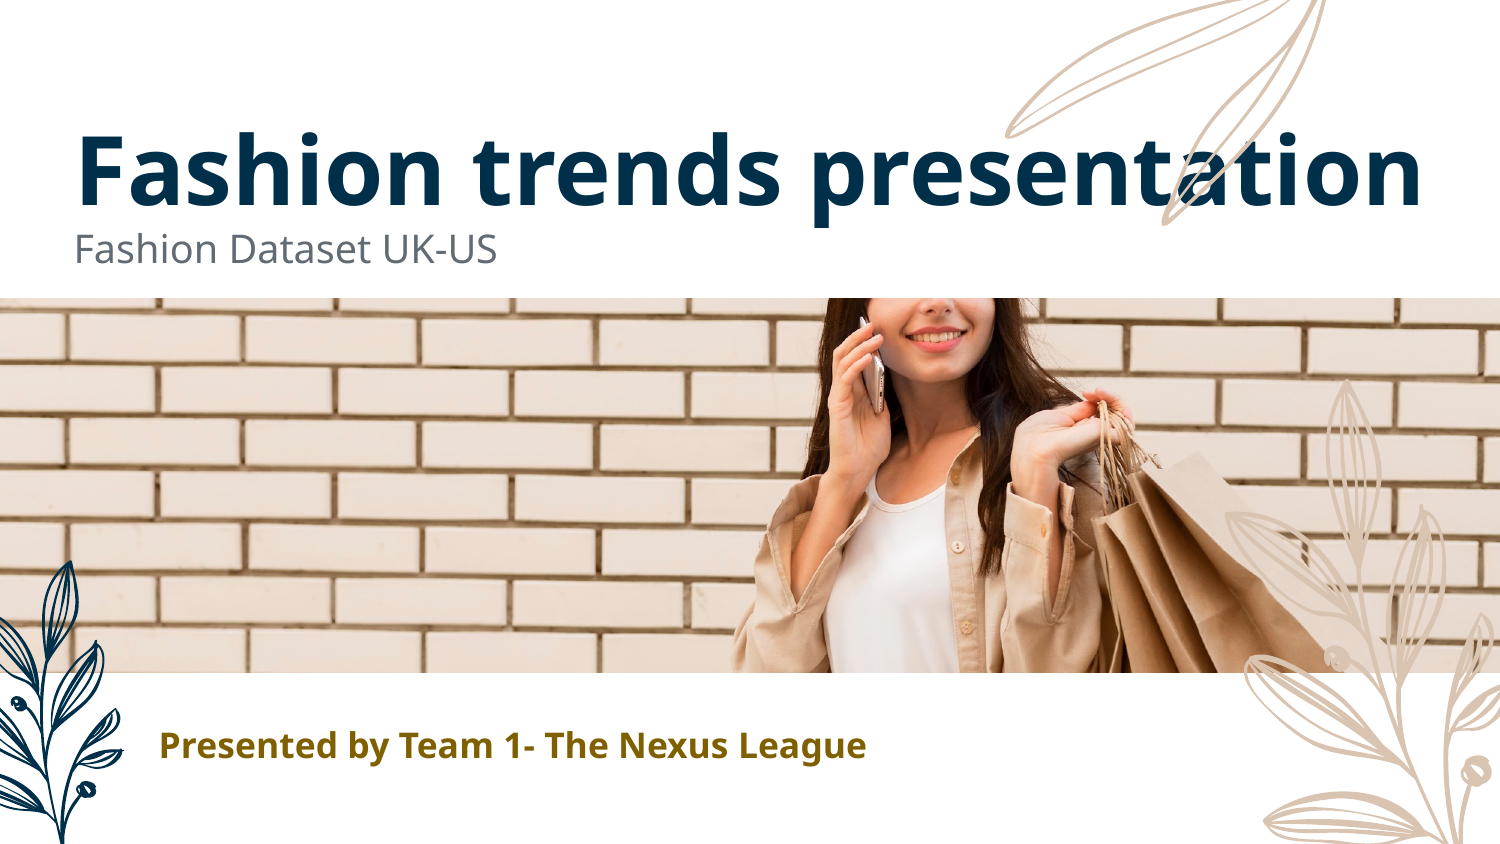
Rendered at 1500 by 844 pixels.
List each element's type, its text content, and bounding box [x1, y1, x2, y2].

text_box [0, 681, 125, 844]
title Fashion trends presentation [51, 88, 1449, 297]
subtitle Fashion Dataset UK-US [58, 206, 755, 297]
subtitle Presented by Team 1- The Nexus League [143, 705, 1144, 836]
text_box [1443, 681, 1500, 844]
text_box [1161, 0, 1326, 226]
picture [0, 298, 1500, 674]
text_box [1246, 681, 1449, 844]
text_box [1005, 0, 1291, 139]
